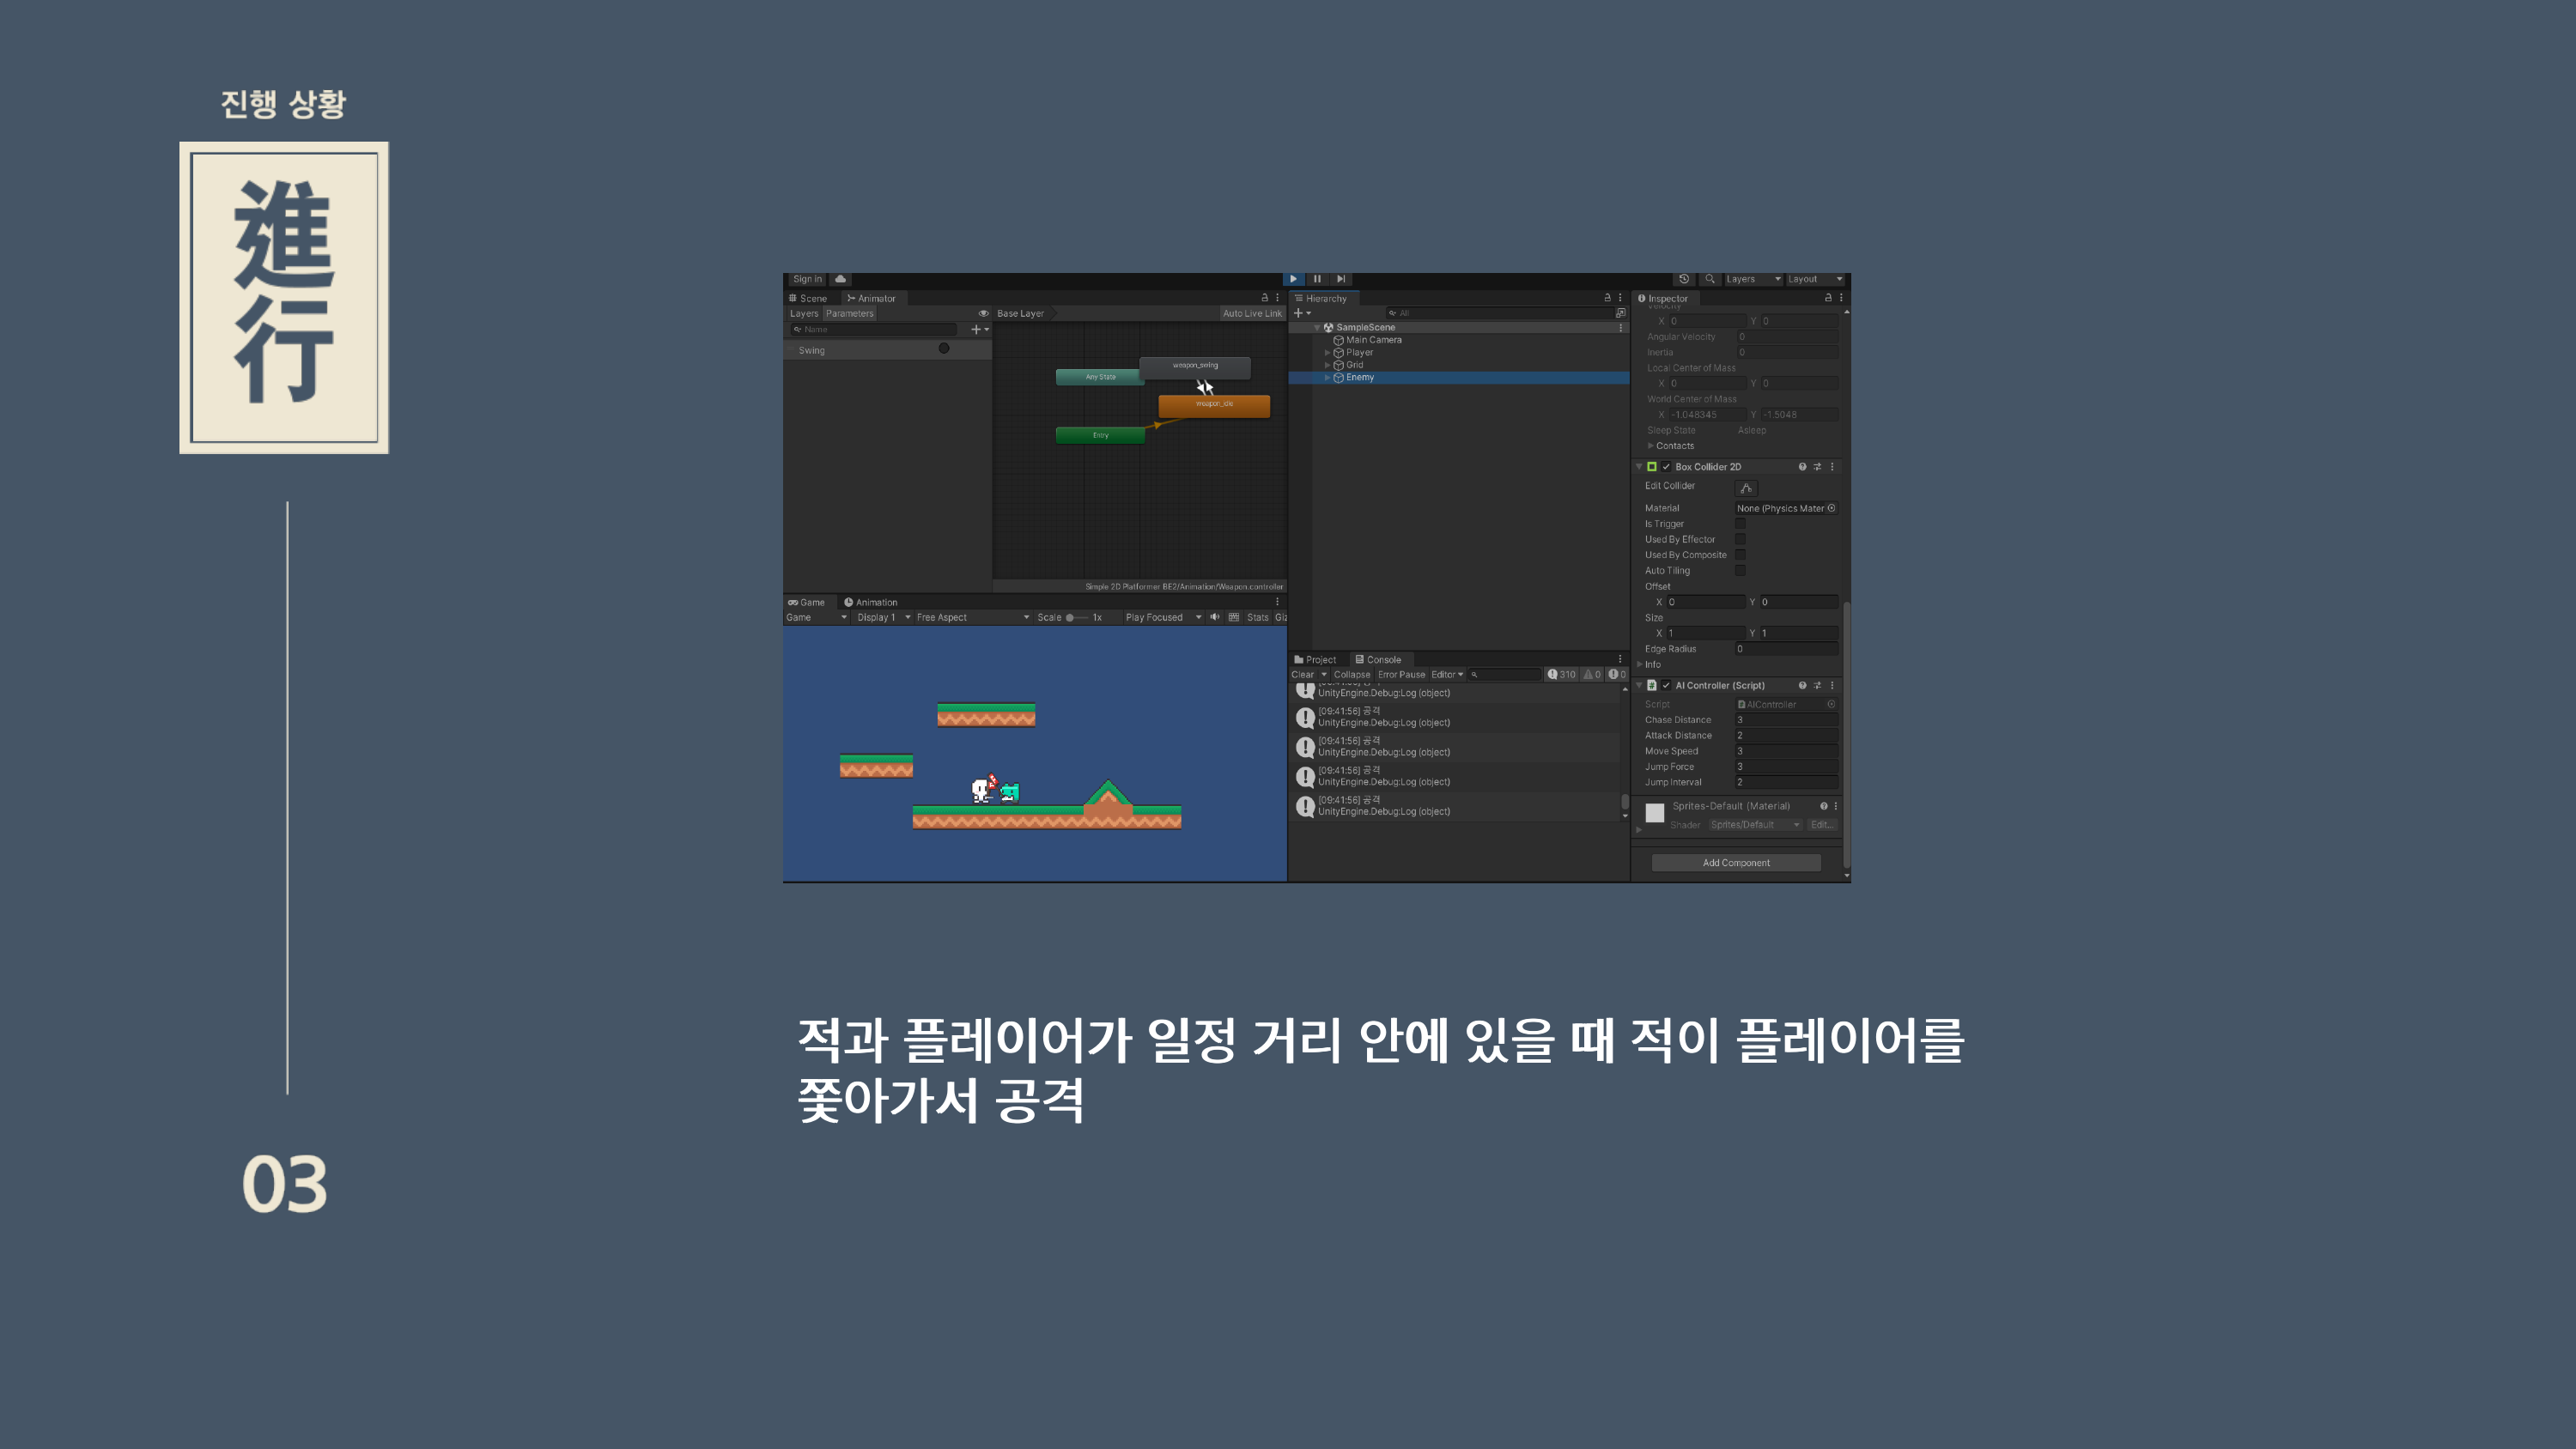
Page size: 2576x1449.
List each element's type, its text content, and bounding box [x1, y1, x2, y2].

picture [76, 800, 474, 1313]
text_box 적과 플레이어가 일정 거리 안에 있을 때 적이 플레이어를 쫓아가서 공격 [783, 1003, 2093, 1137]
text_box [0, 797, 585, 800]
picture [783, 273, 1851, 884]
picture [0, 69, 532, 797]
